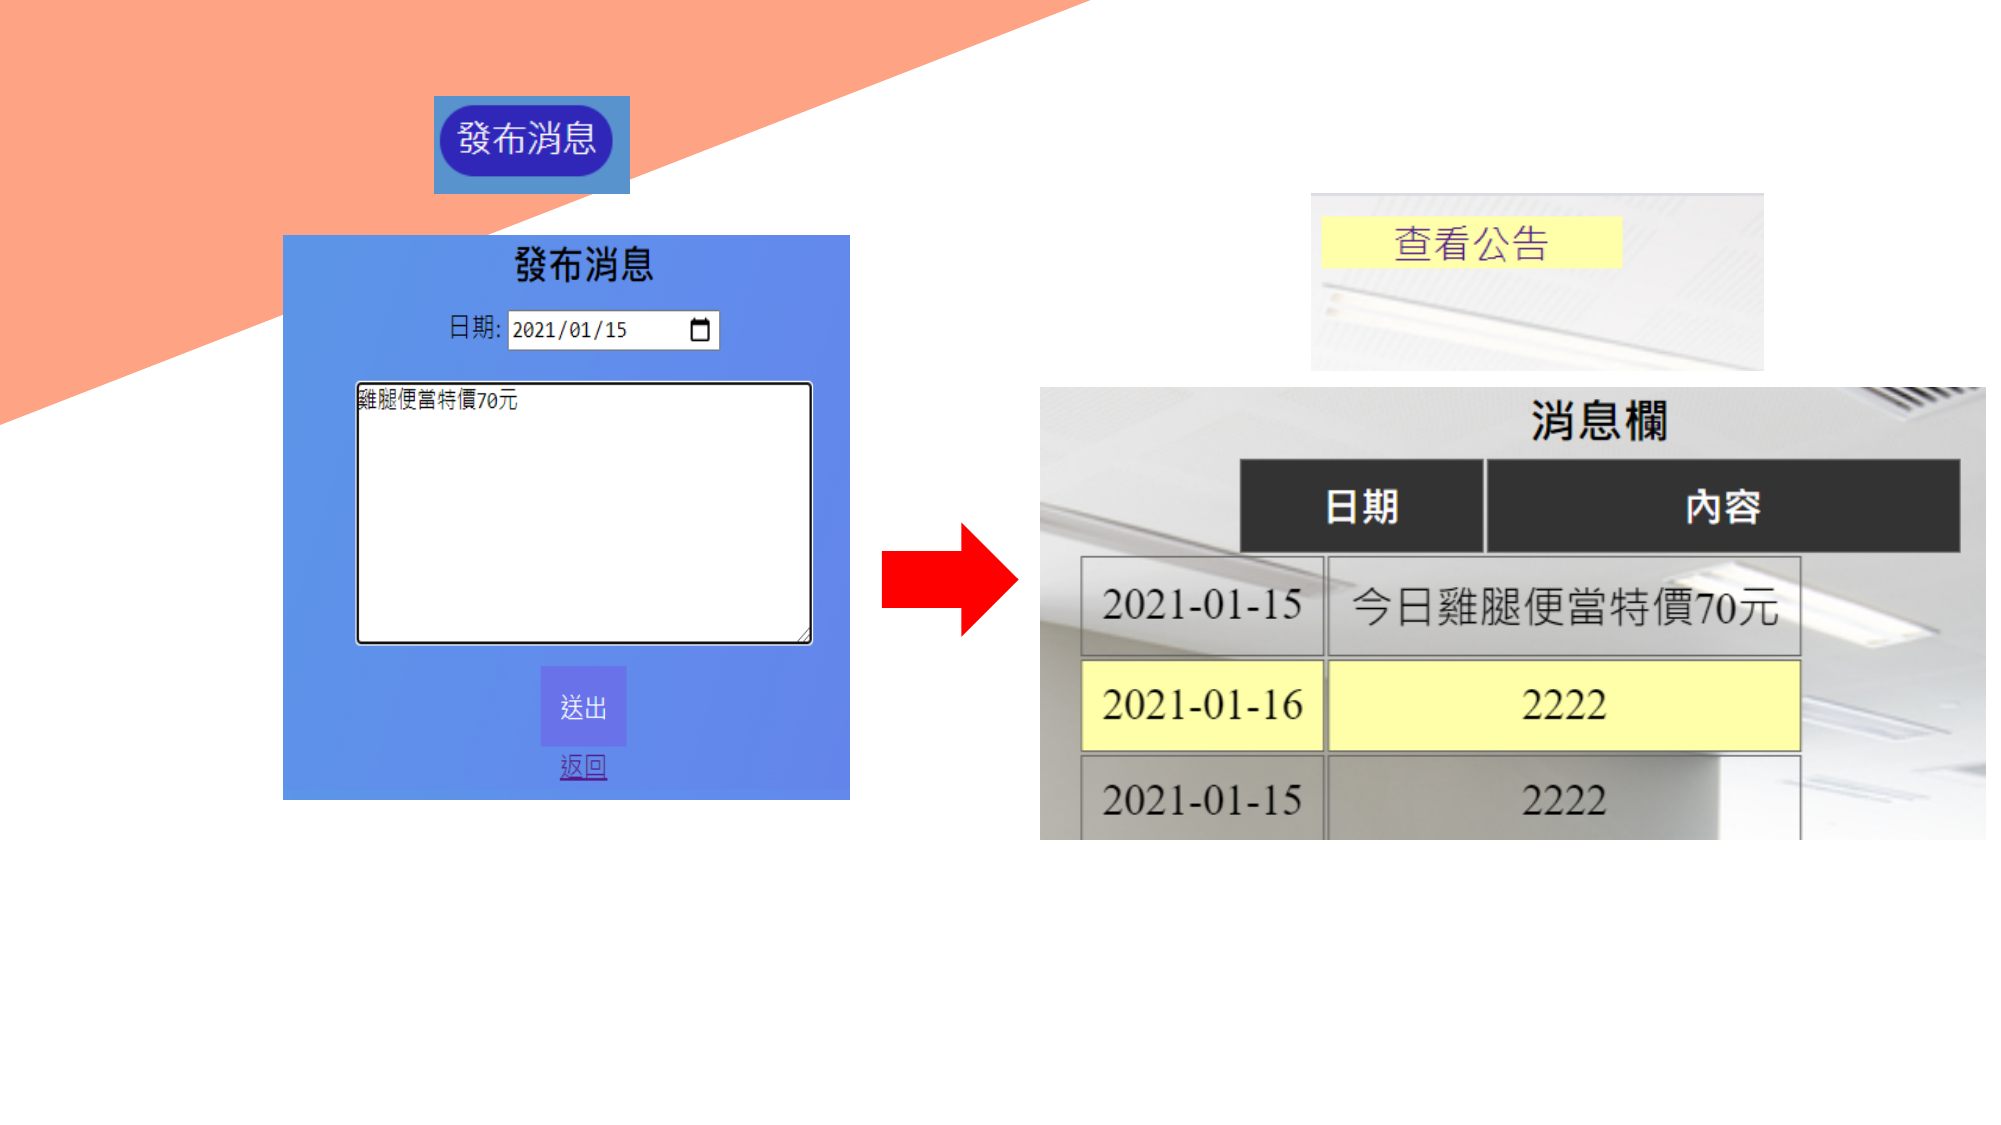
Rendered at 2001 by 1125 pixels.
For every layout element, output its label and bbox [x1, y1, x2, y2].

text_box [0, 0, 1091, 426]
picture [434, 96, 630, 194]
picture [1040, 387, 1986, 840]
picture [1311, 193, 1764, 371]
picture [283, 235, 850, 801]
text_box [882, 525, 1018, 635]
